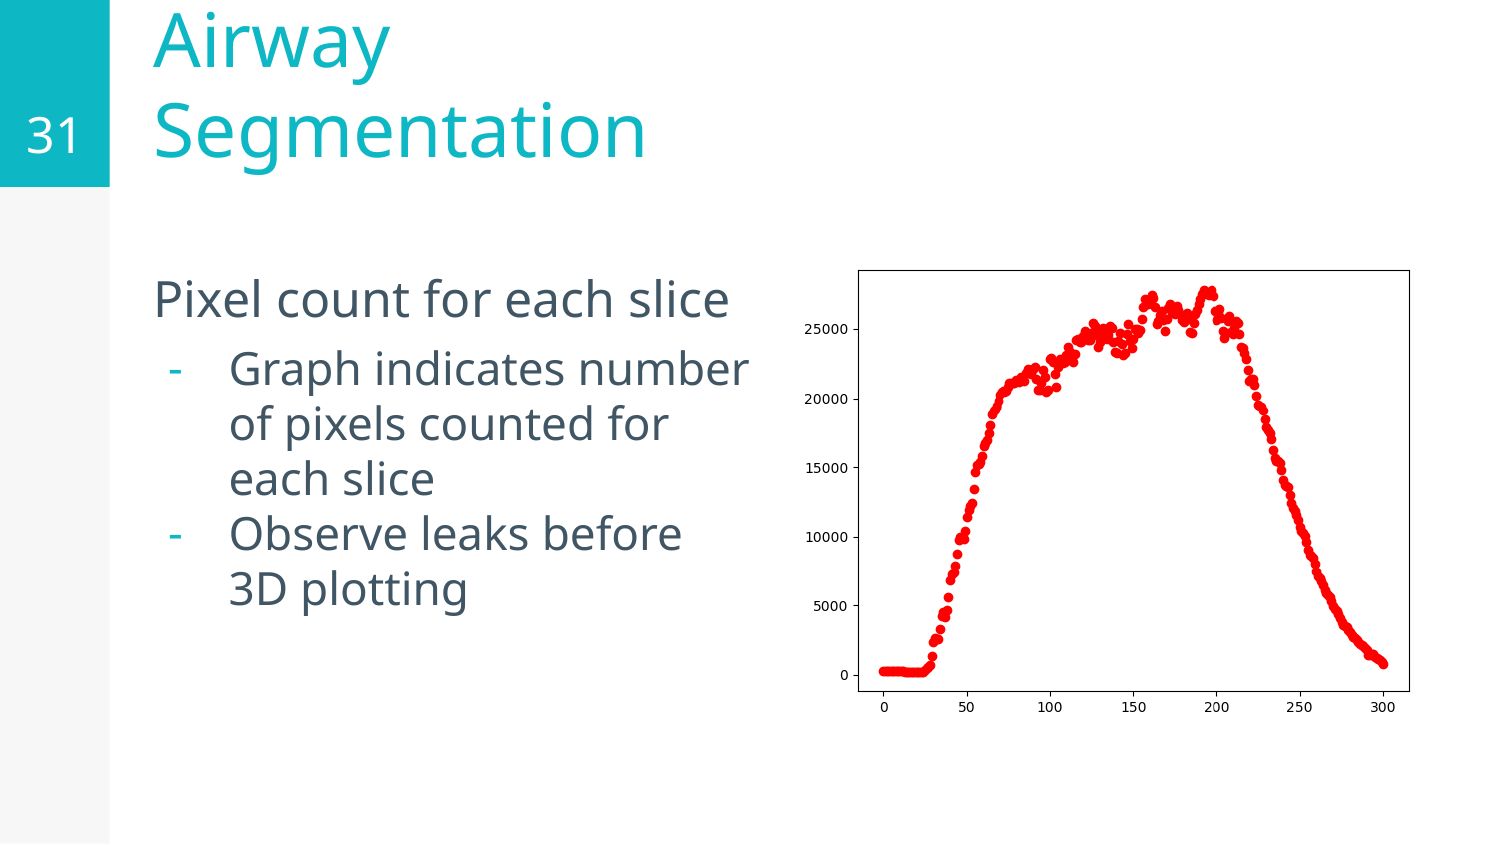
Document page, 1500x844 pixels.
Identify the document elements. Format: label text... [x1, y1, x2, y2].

slide_number 31 [0, 0, 110, 187]
title Airway Segmentation [138, 0, 908, 188]
list Pixel count for each slice Graph indicates number of pixels counted for each slice Observe leaks before 3D plotting [138, 252, 768, 808]
picture [789, 252, 1426, 730]
